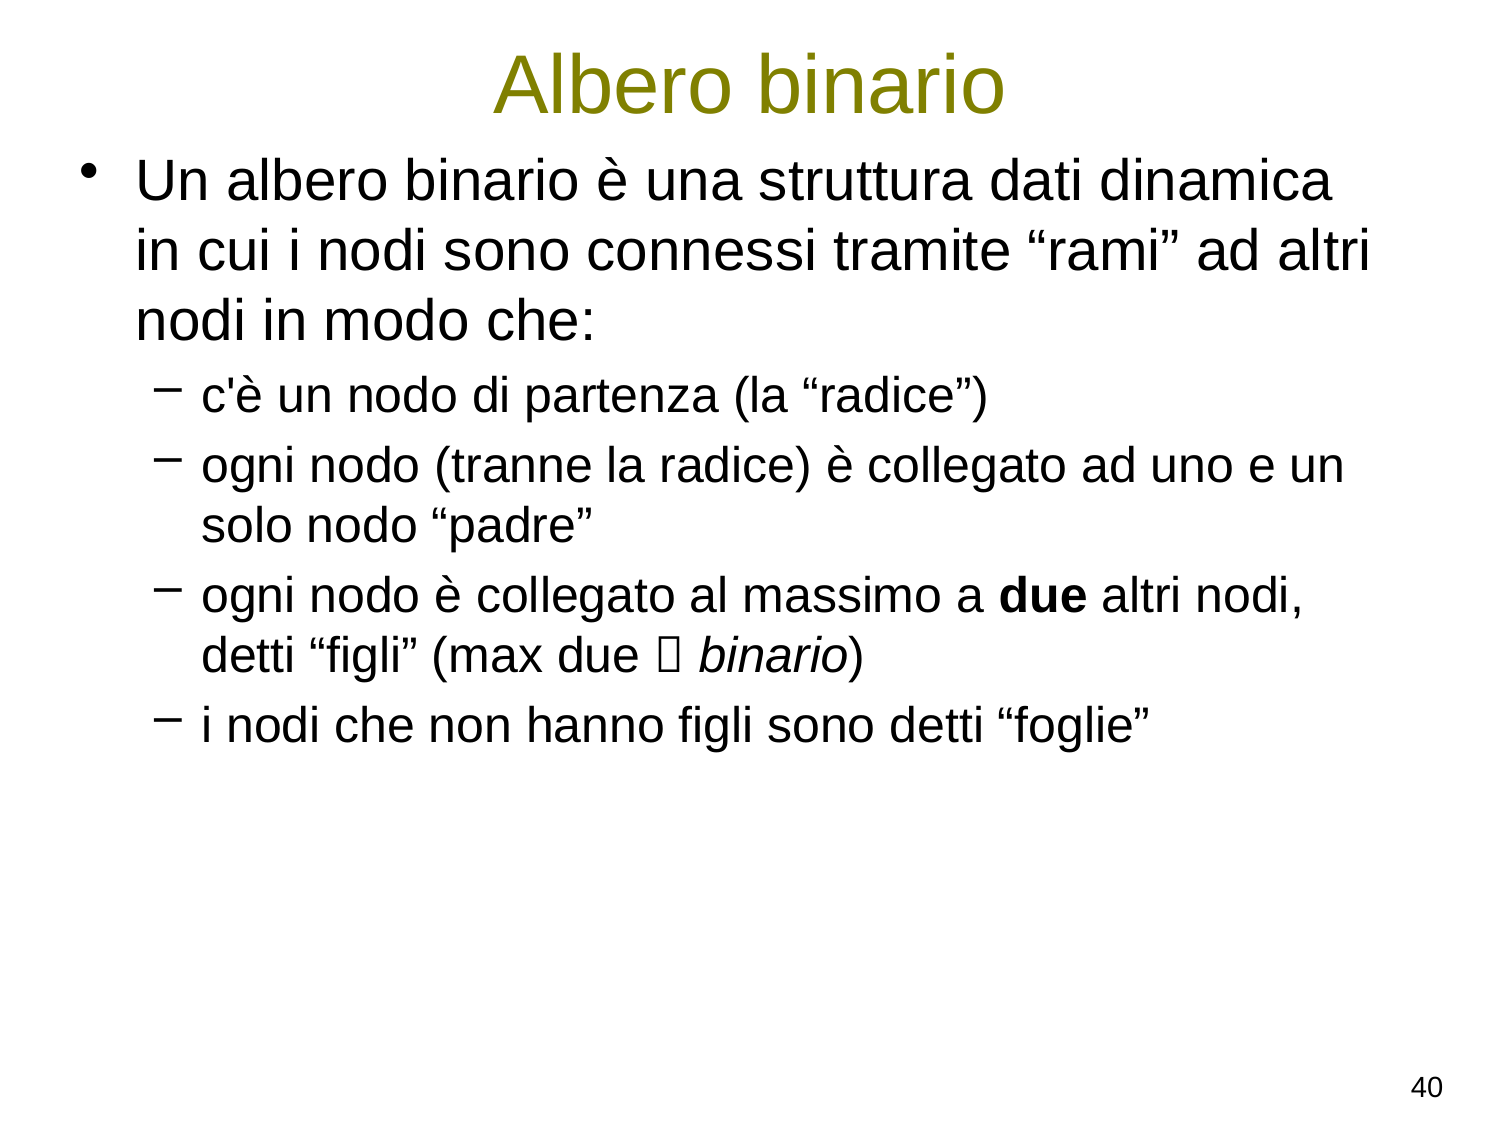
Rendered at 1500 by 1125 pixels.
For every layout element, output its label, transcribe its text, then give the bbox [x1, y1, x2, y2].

slide_number 40 [1344, 1060, 1459, 1119]
title Albero binario [75, 19, 1425, 141]
list Un albero binario è una struttura dati dinamica in cui i nodi sono connessi tramite “rami” ad altri nodi in modo che: c'è un nodo di partenza (la “radice”) ogni nodo (tranne la radice) è collegato ad uno e un solo nodo “padre” ogni nodo è collegato al massimo a due altri nodi, detti “figli” (max due  binario) i nodi che non hanno figli sono detti “foglie” [64, 134, 1395, 983]
